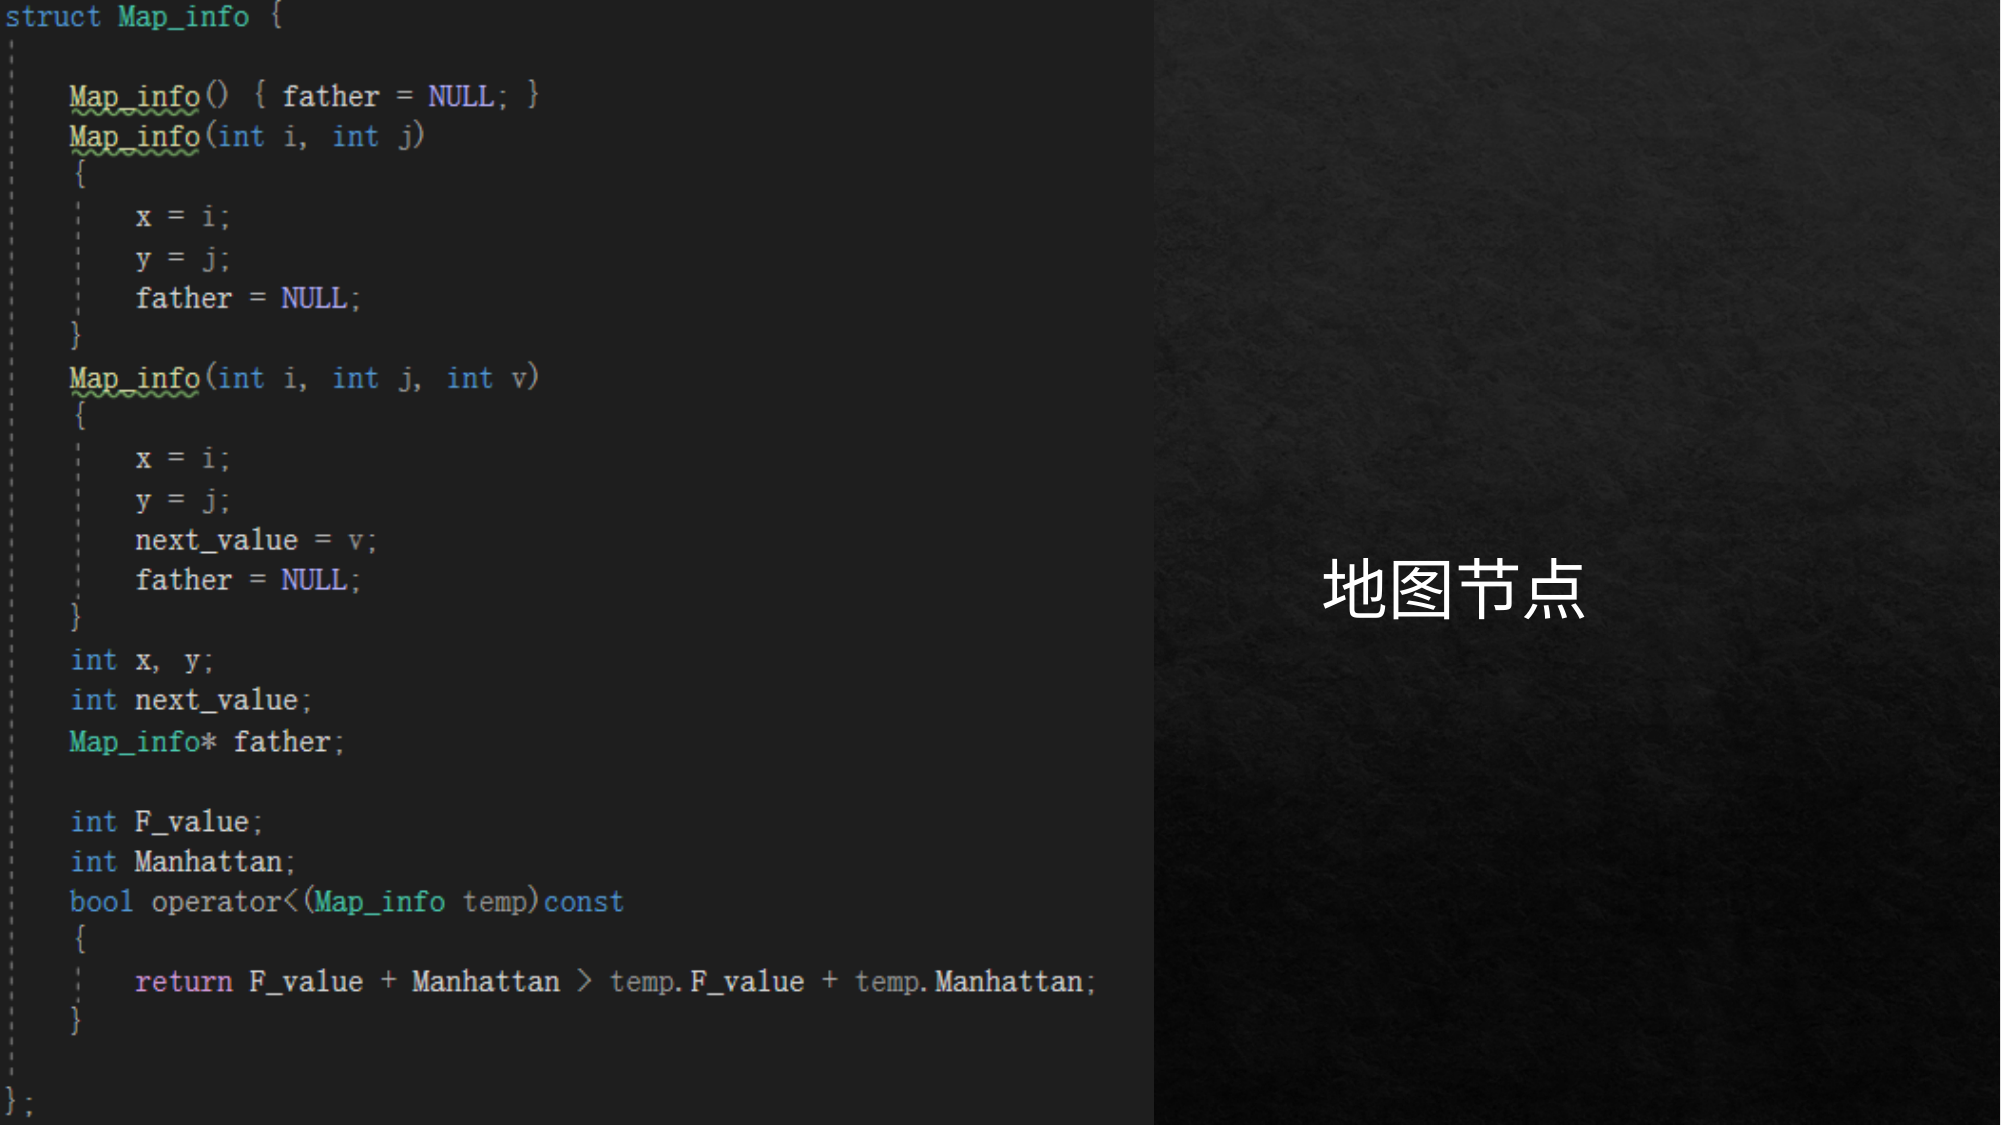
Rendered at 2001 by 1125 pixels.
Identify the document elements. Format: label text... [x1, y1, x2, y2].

picture [0, 0, 1155, 1125]
text_box 地图节点 [1161, 540, 1955, 636]
